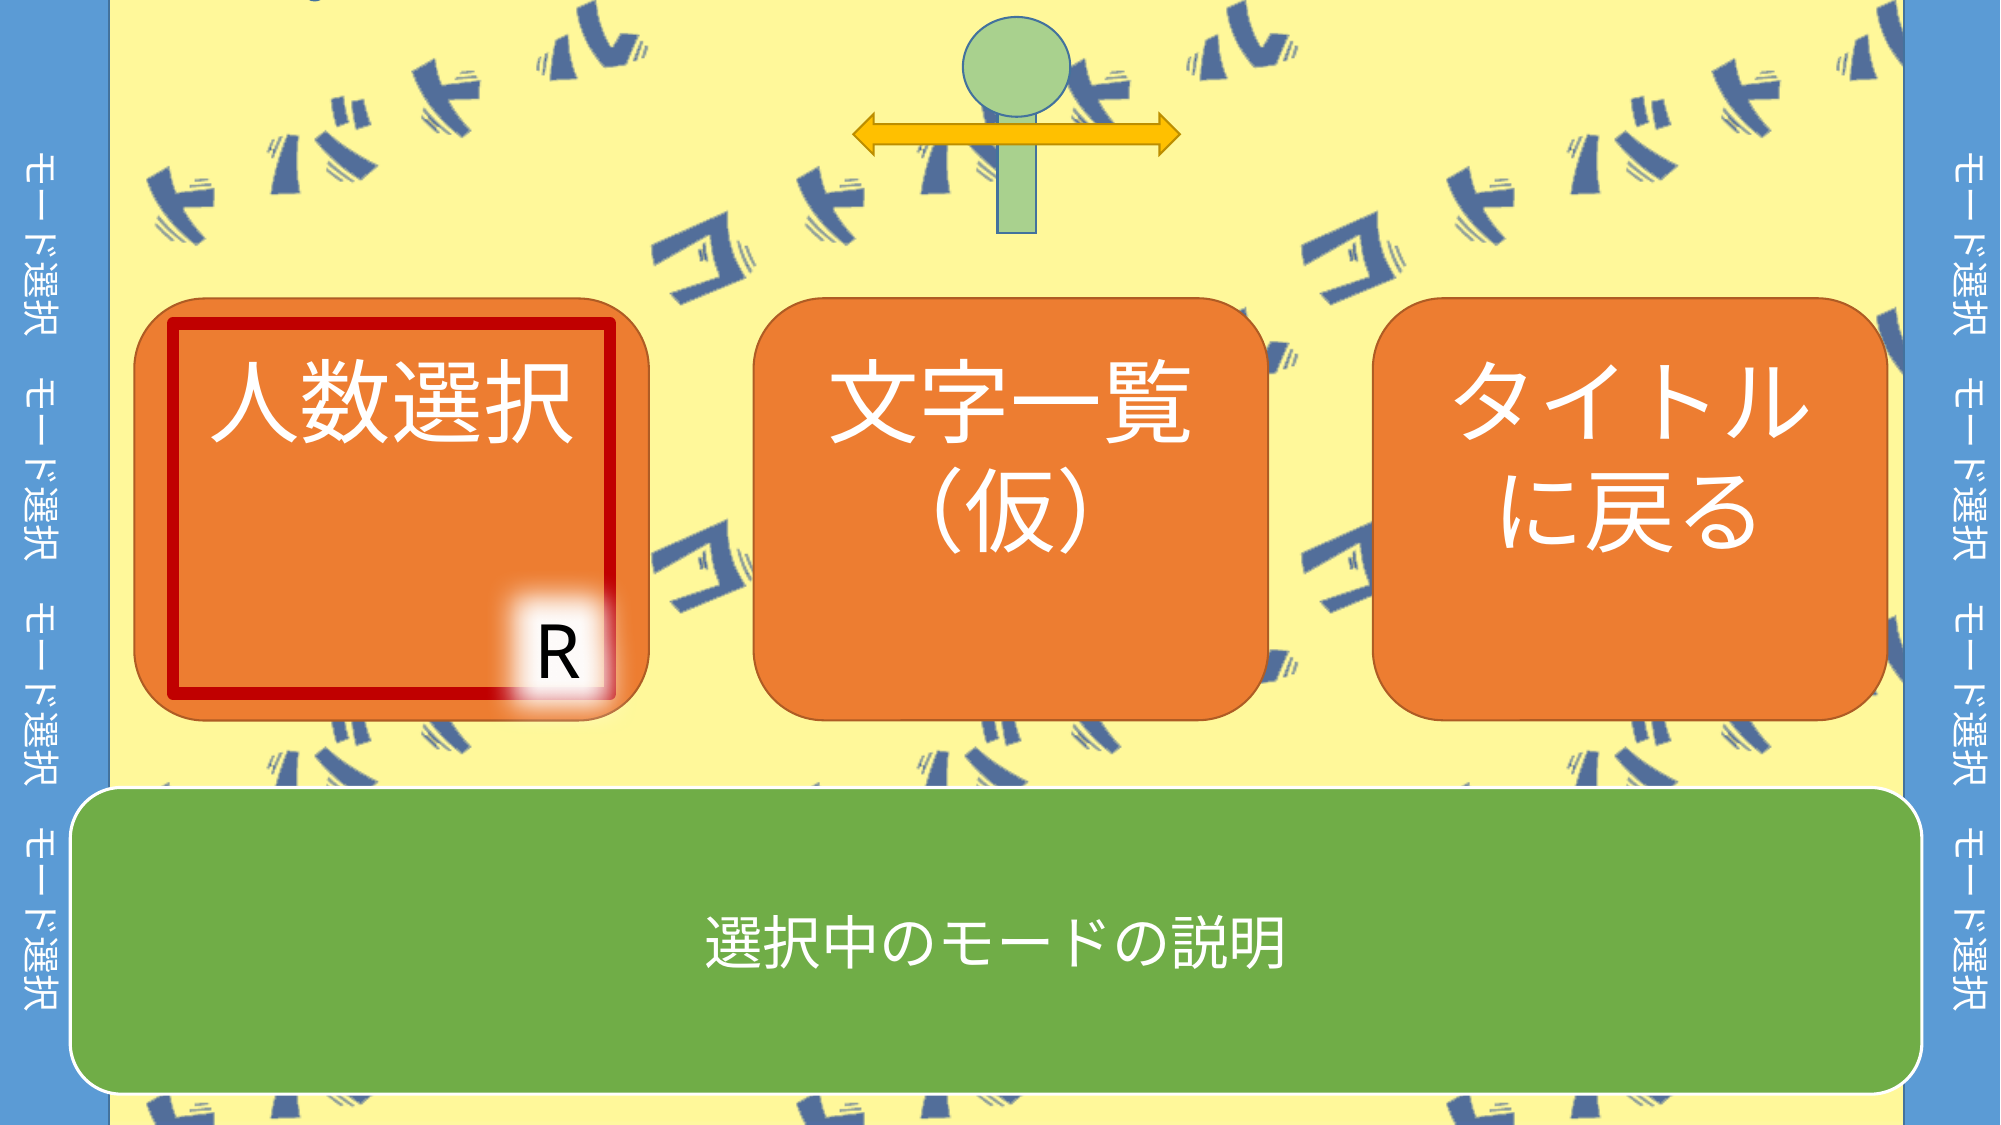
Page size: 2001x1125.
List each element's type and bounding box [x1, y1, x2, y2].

picture [0, 0, 2000, 1125]
text_box [853, 16, 1180, 234]
text_box [172, 323, 611, 694]
